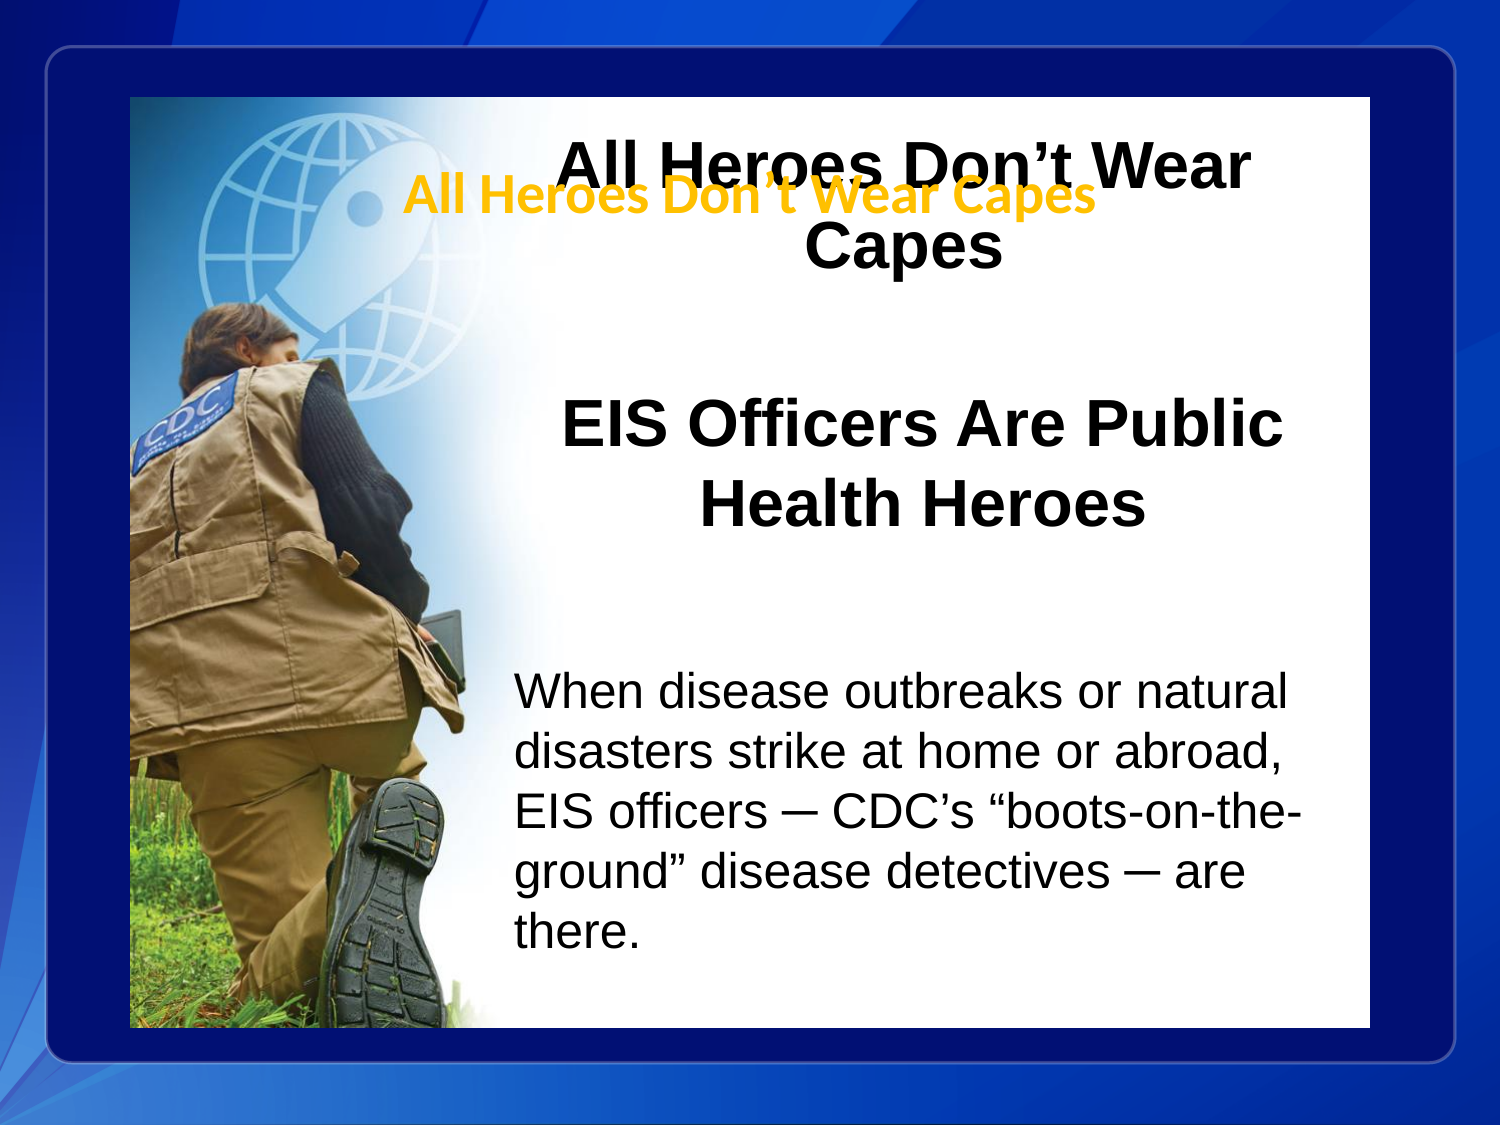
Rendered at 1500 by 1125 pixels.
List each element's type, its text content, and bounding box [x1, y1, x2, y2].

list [129, 97, 1370, 1028]
picture [0, 0, 1500, 1125]
title All Heroes Don’t Wear Capes [75, 45, 1425, 233]
